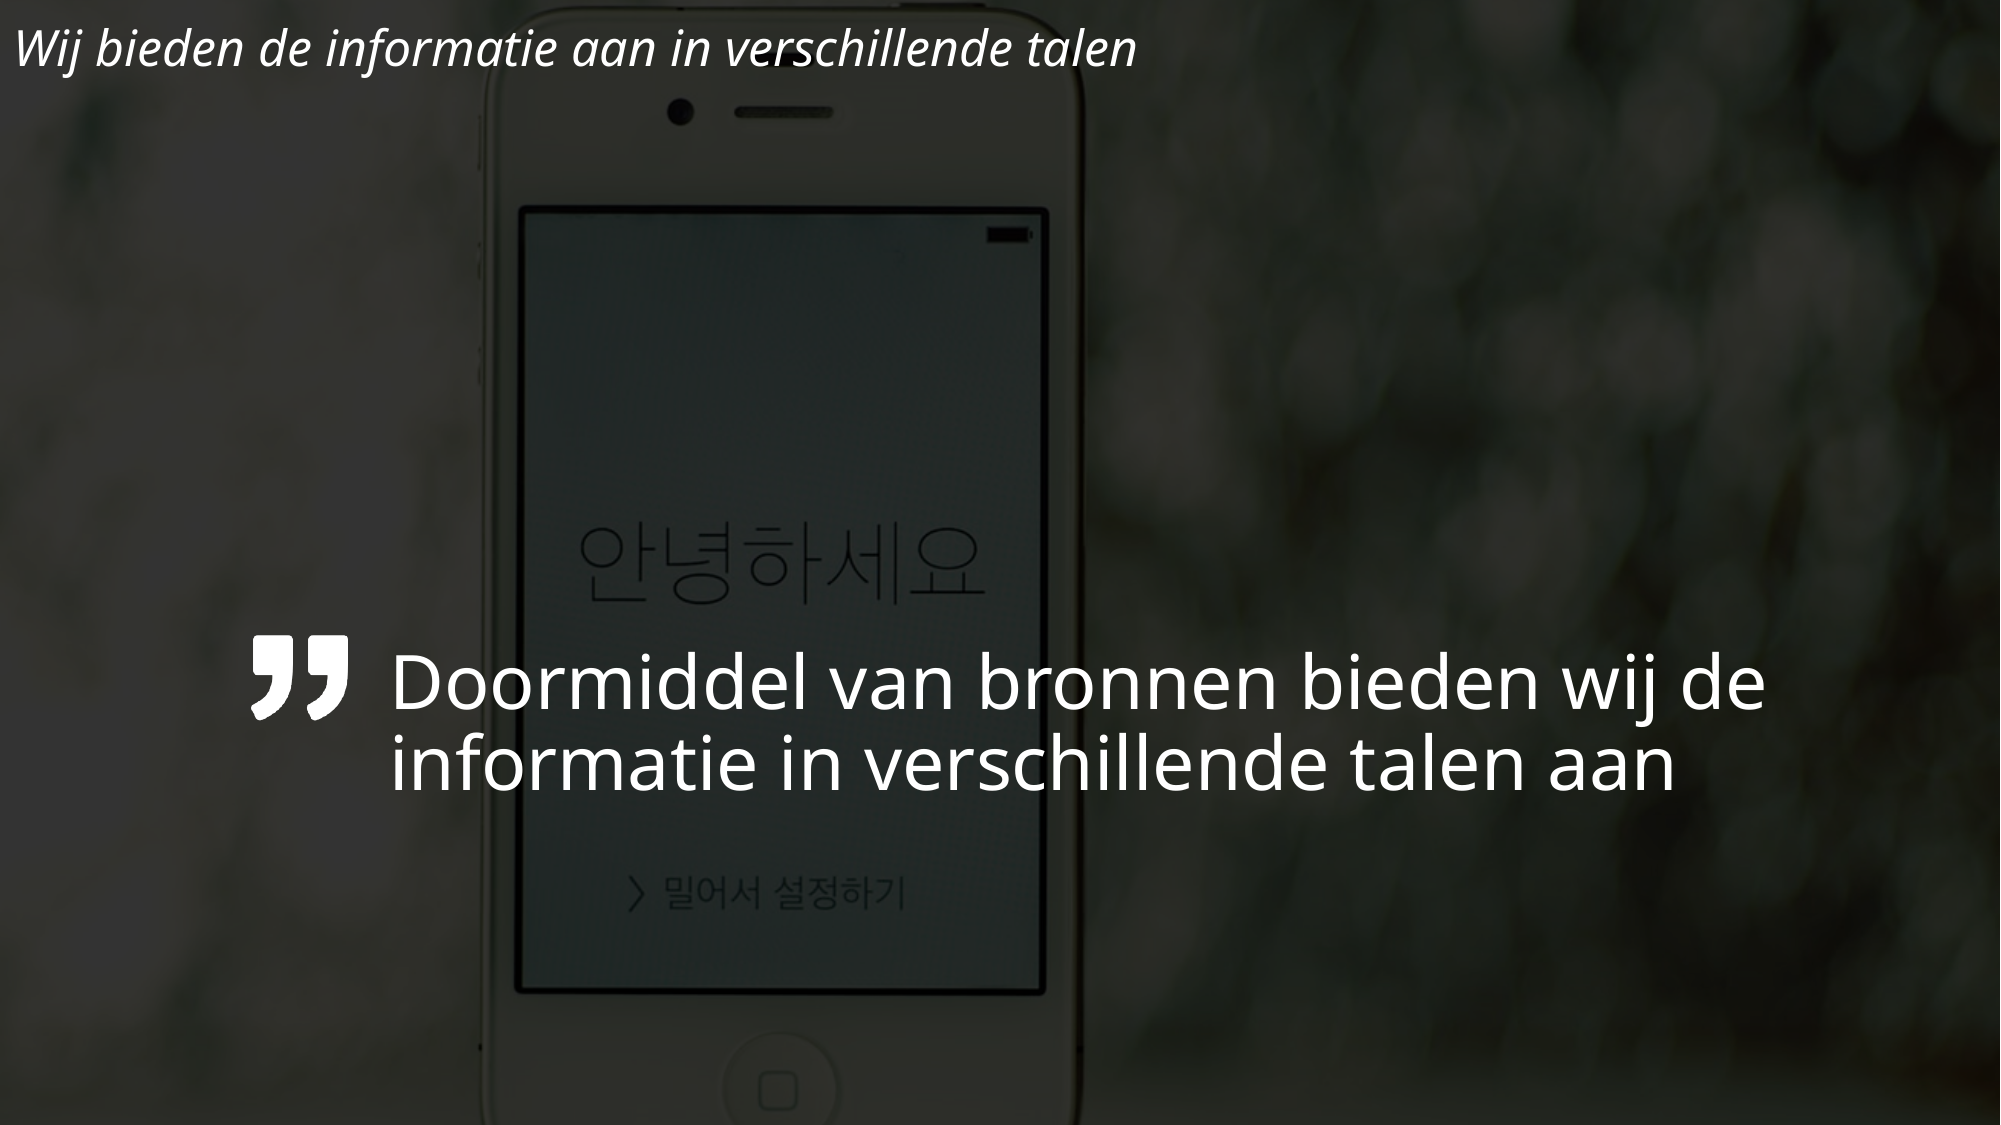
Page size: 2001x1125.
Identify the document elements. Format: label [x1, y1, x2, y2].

picture [0, 0, 2000, 1125]
text_box [251, 616, 1816, 835]
